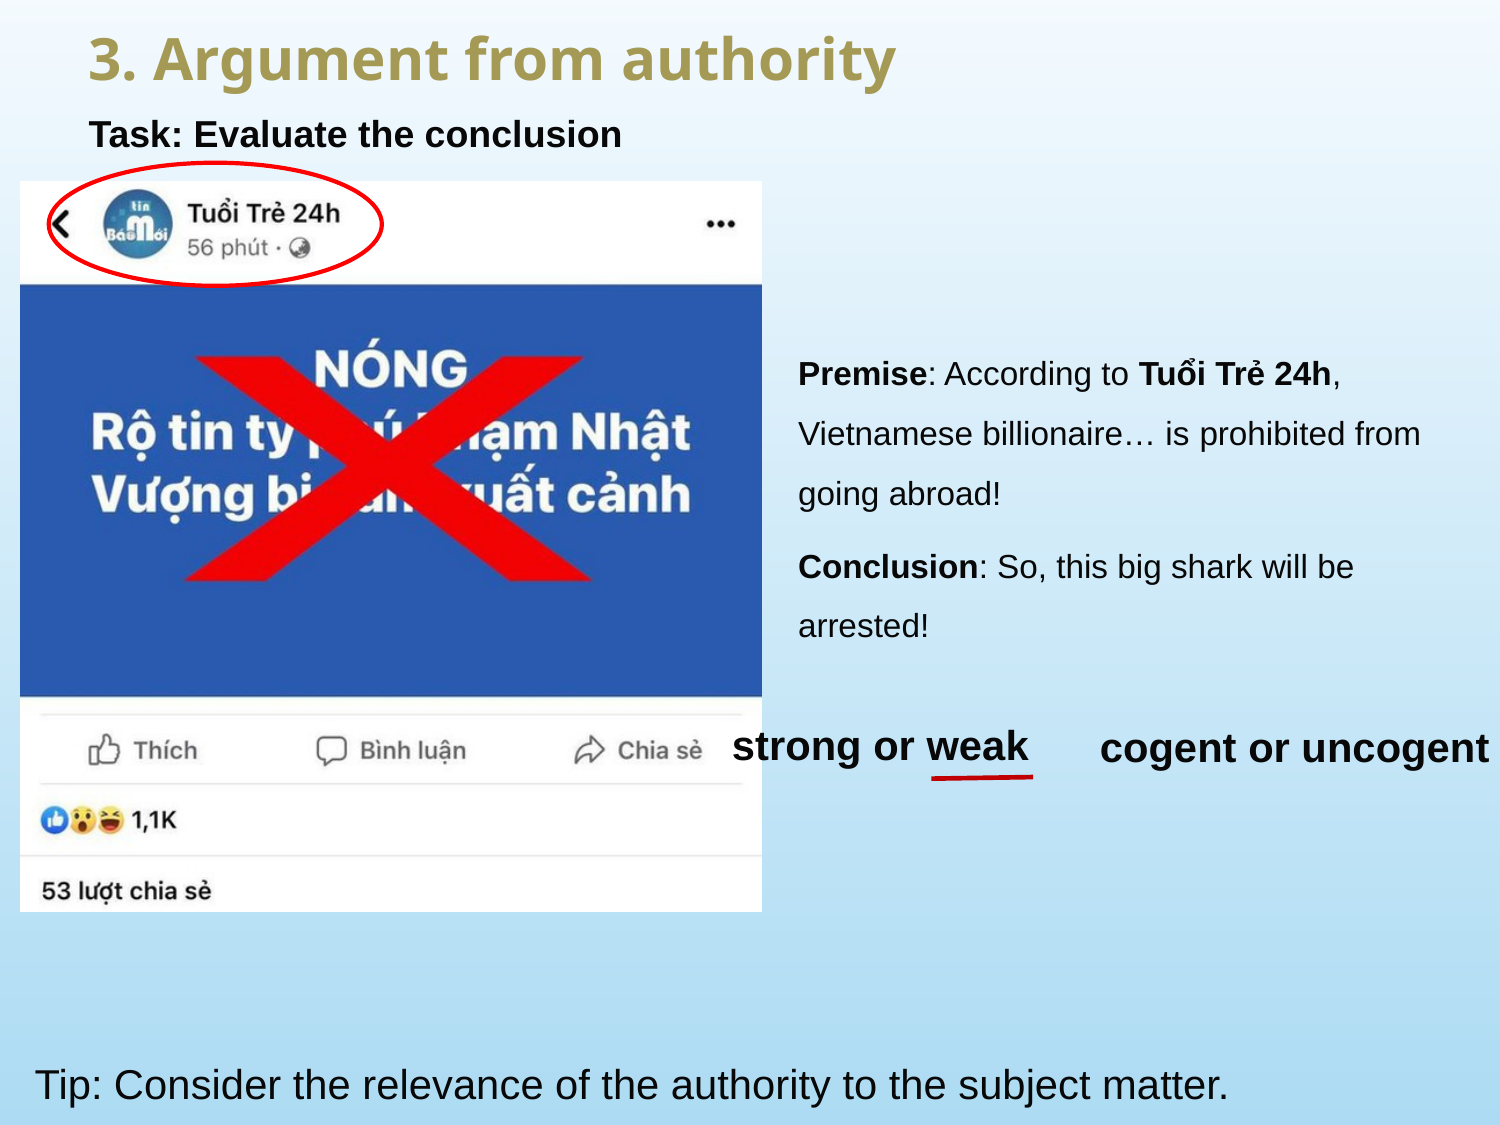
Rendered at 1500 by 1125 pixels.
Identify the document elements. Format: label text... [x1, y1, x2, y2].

text_box Premise: According to Tuổi Trẻ 24h, Vietnamese billionaire… is prohibited from going abroad! Conclusion: So, this big shark will be arrested! [783, 325, 1492, 653]
picture [19, 180, 763, 912]
text_box [96, 160, 335, 179]
text_box cogent or uncogent [1084, 713, 1500, 778]
text_box Tip: Consider the relevance of the authority to the subject matter. [19, 1050, 1263, 1116]
text_box strong or weak [767, 711, 1108, 777]
text_box 3. Argument from authority [73, 14, 1424, 76]
text_box Task: Evaluate the conclusion [73, 102, 1450, 162]
